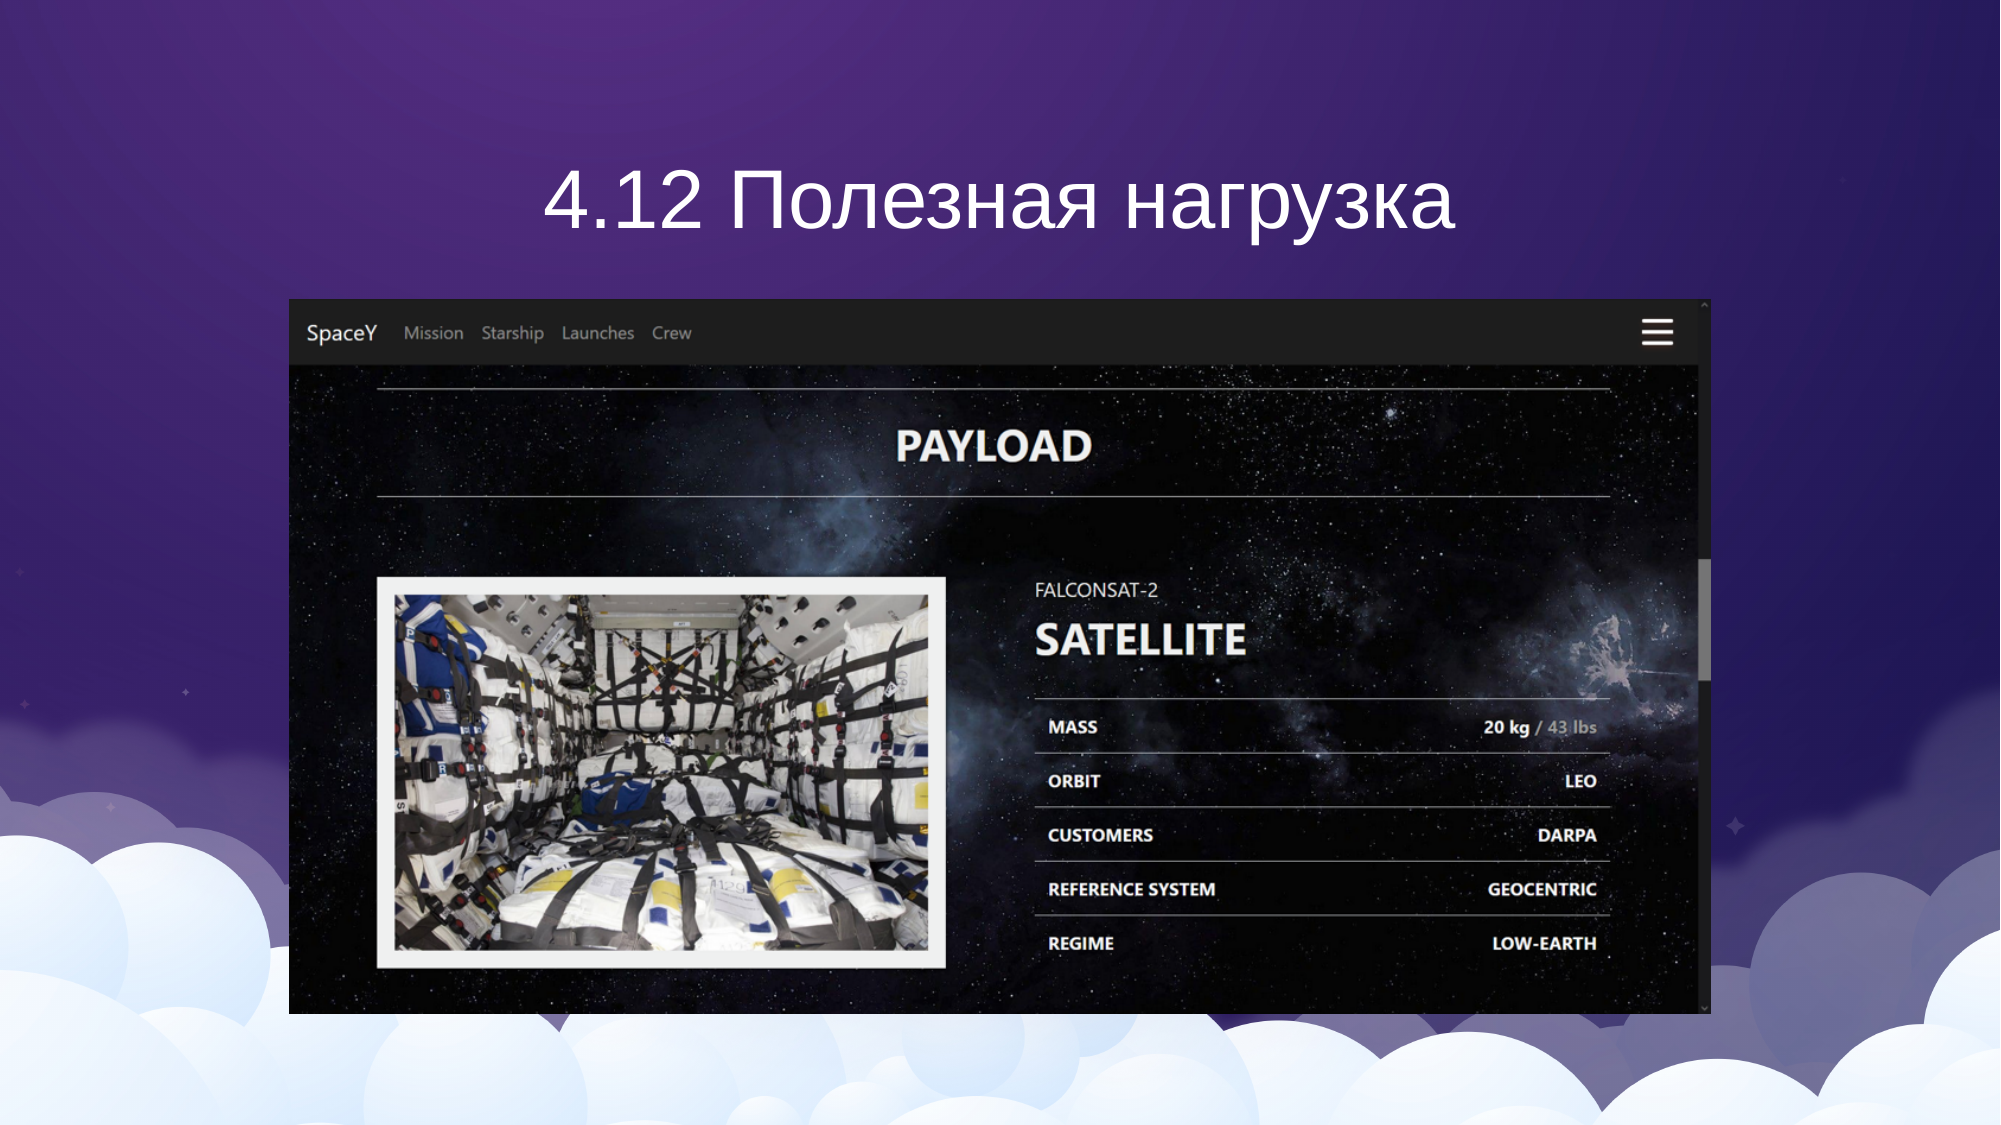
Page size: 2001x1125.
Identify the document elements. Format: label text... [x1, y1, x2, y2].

title 4.12 Полезная нагрузка [142, 96, 1858, 307]
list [289, 299, 1711, 1014]
picture [0, 0, 2000, 1125]
